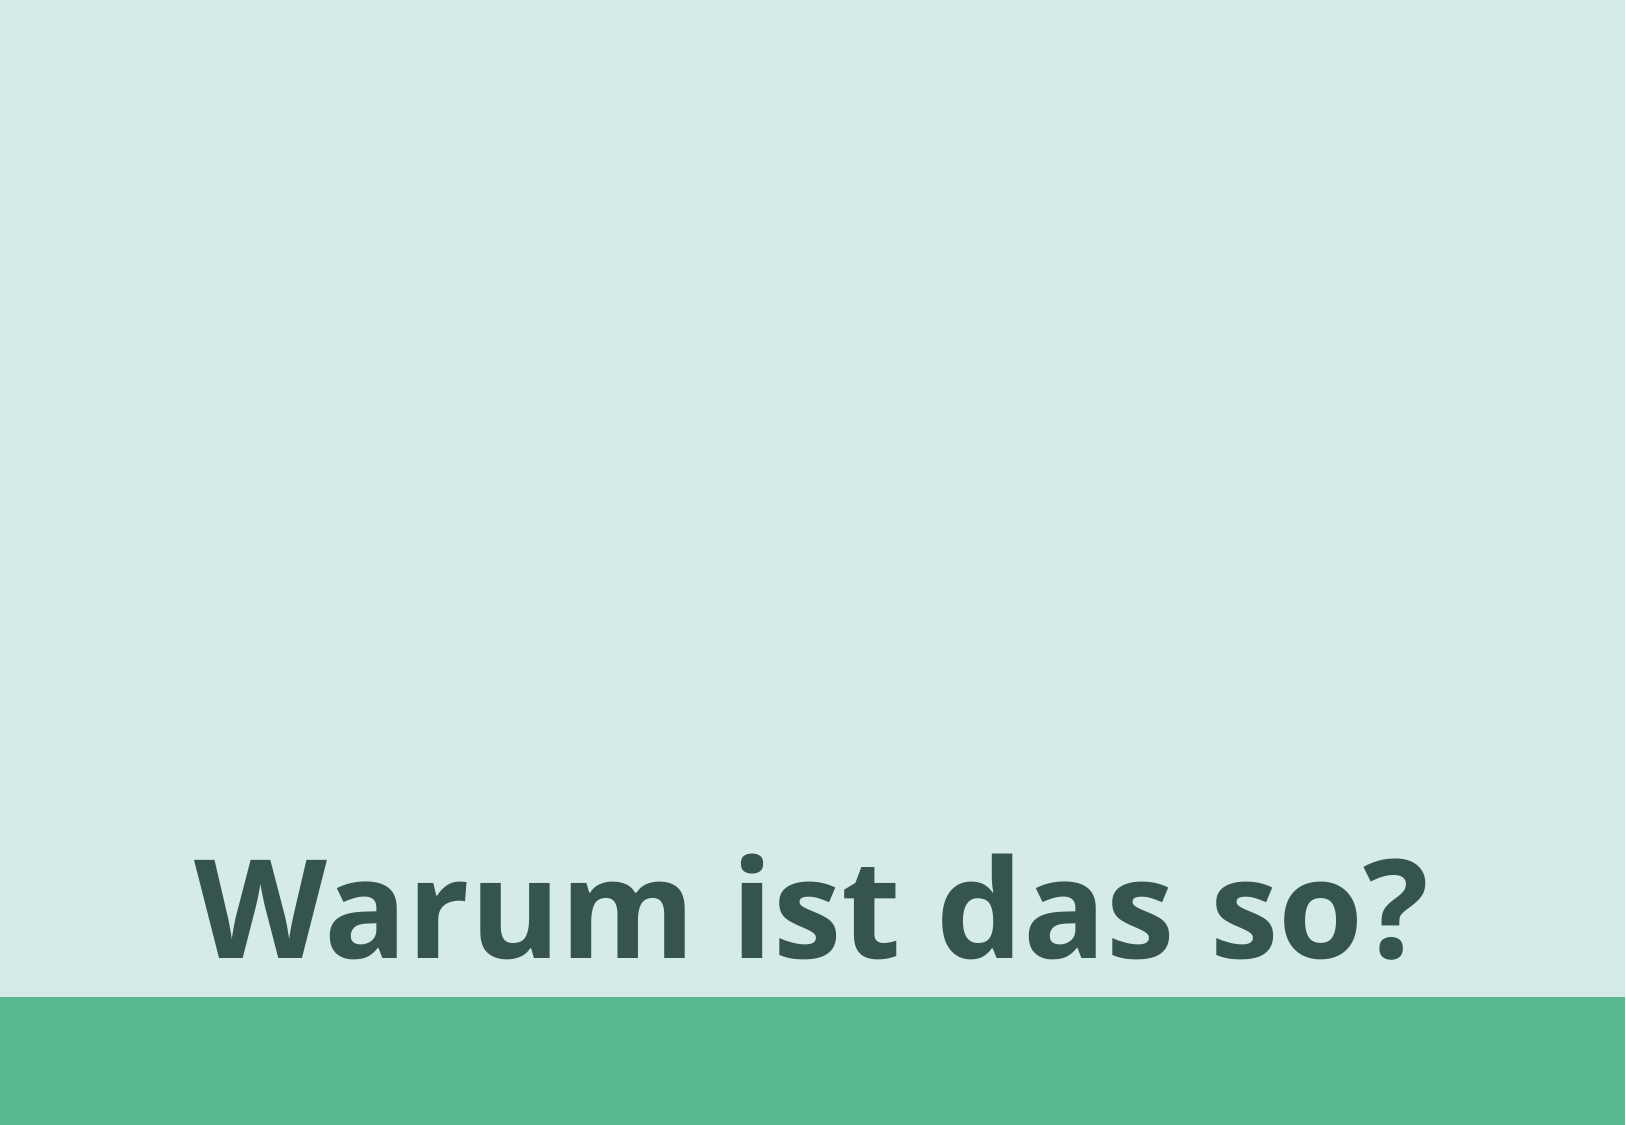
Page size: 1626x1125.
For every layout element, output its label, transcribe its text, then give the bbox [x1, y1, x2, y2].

text_box Warum ist das so? [85, 813, 1539, 994]
